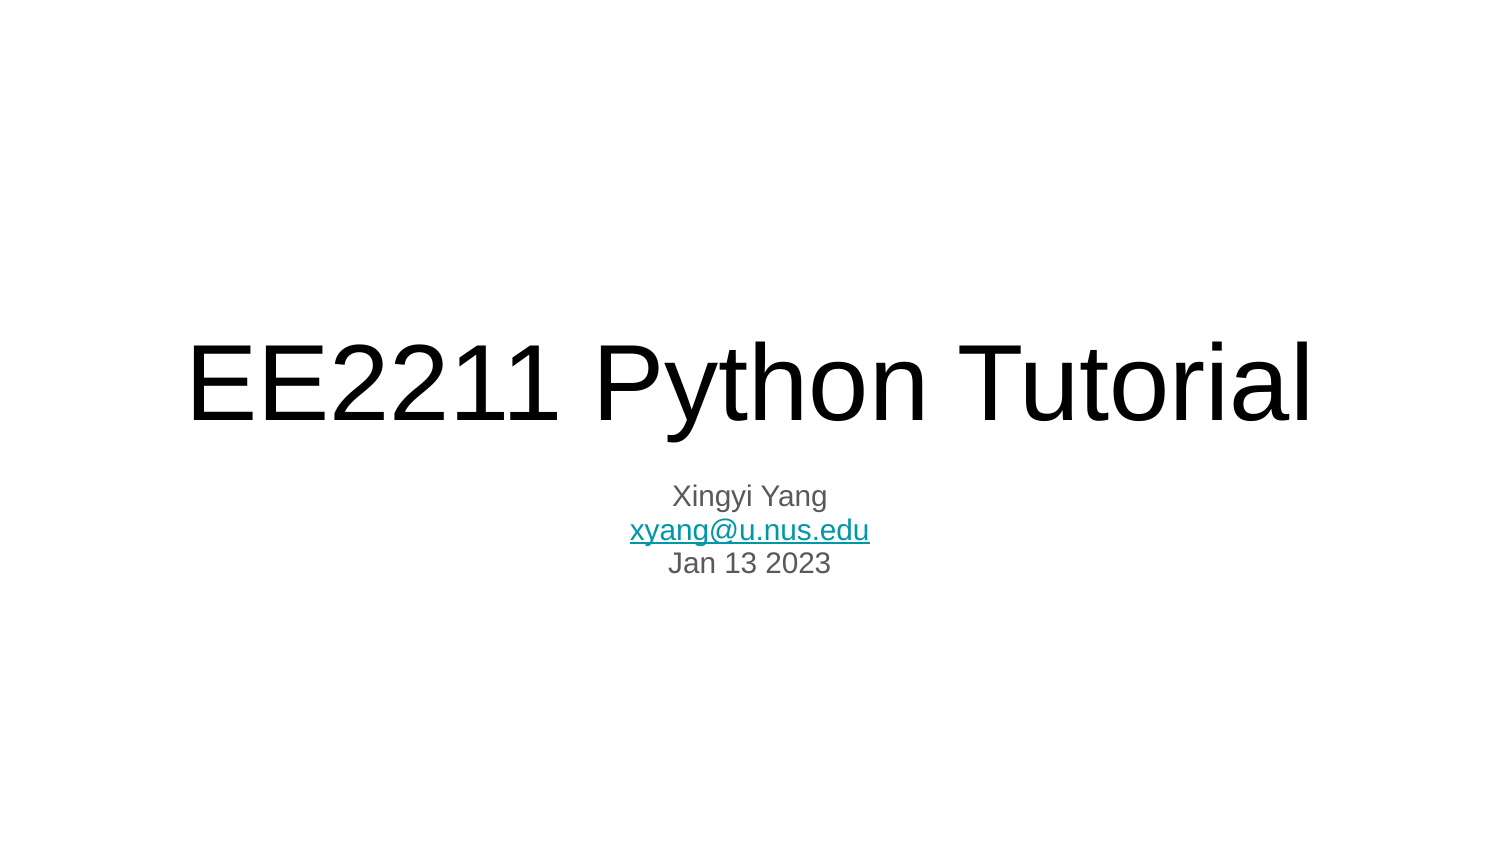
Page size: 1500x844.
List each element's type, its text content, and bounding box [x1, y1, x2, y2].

title EE2211 Python Tutorial [51, 122, 1449, 459]
subtitle Xingyi Yang xyang@u.nus.edu Jan 13 2023 [51, 464, 1449, 595]
